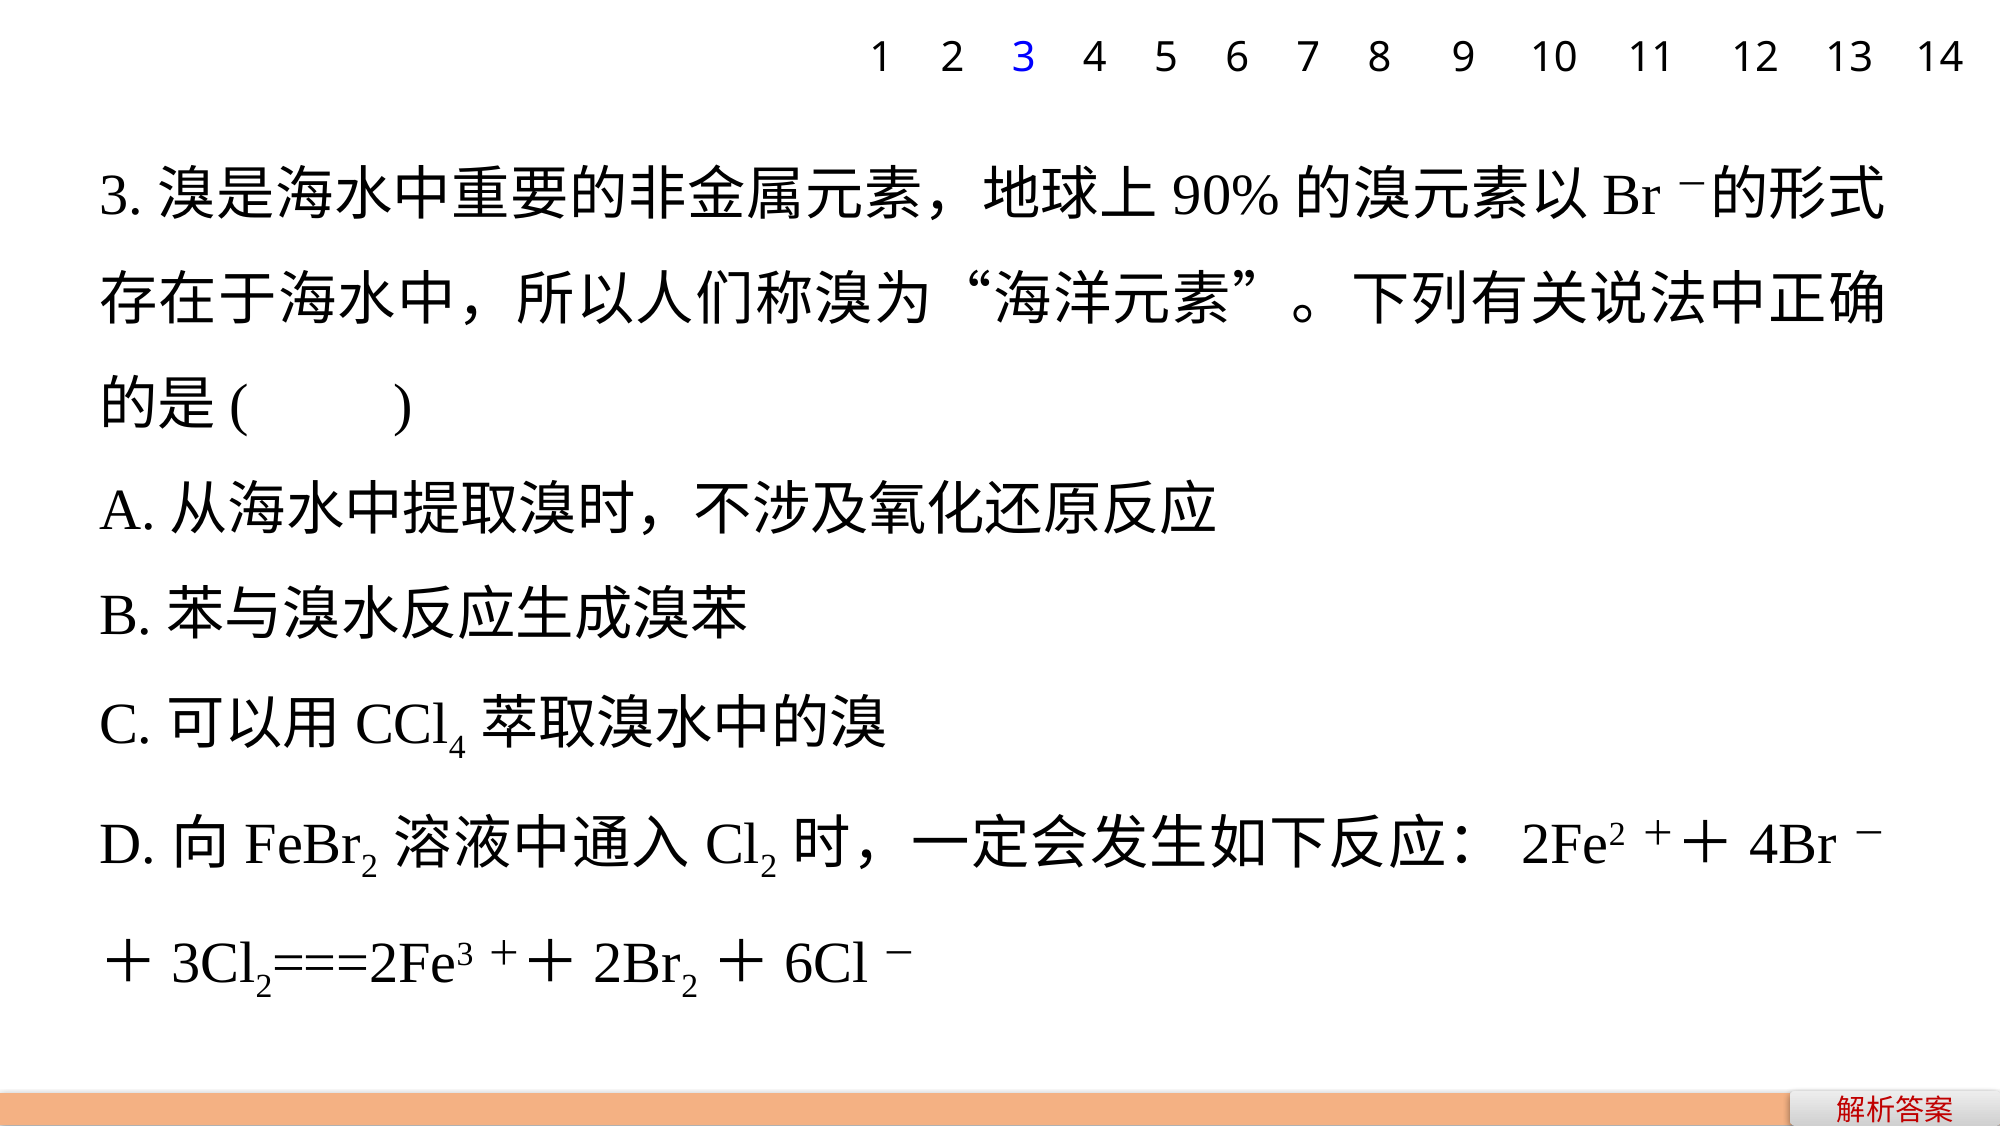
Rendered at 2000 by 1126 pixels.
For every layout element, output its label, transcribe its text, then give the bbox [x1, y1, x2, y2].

text_box 10 [1507, 7, 1599, 102]
text_box 11 [1610, 7, 1696, 102]
text_box 3 [996, 7, 1056, 102]
text_box 3.溴是海水中重要的非金属元素，地球上90%的溴元素以Br－的形式存在于海水中，所以人们称溴为“海洋元素”。下列有关说法中正确的是( ) A.从海水中提取溴时，不涉及氧化还原反应 B.苯与溴水反应生成溴苯 C.可以用CCl4萃取溴水中的溴 D.向FeBr2溶液中通入Cl2时，一定会发生如下反应：2Fe2＋＋4Br－＋3Cl2===2Fe3＋＋2Br2＋6Cl－ [84, 113, 1901, 1012]
text_box 4 [1067, 7, 1127, 102]
text_box 1 [854, 7, 914, 102]
text_box 13 [1811, 7, 1894, 102]
text_box 6 [1210, 7, 1270, 102]
text_box 5 [1139, 7, 1199, 102]
text_box 解析答案 [1788, 1089, 2000, 1126]
text_box 2 [925, 7, 985, 102]
text_box 14 [1905, 7, 1984, 102]
text_box 9 [1423, 7, 1496, 102]
text_box 8 [1352, 7, 1412, 102]
text_box 7 [1281, 7, 1341, 102]
text_box 12 [1707, 7, 1800, 102]
text_box [0, 1092, 1787, 1126]
